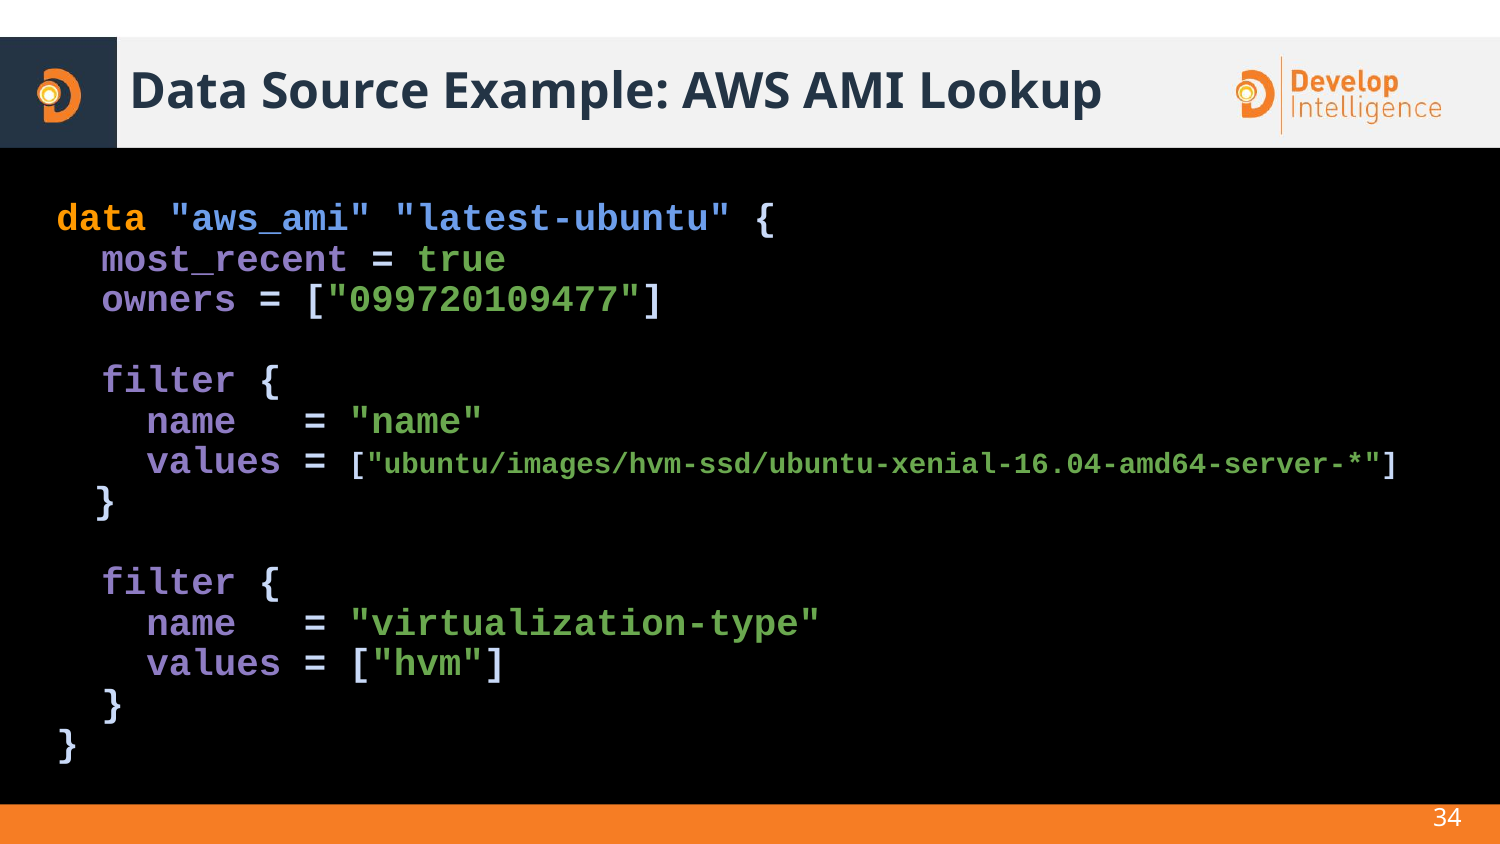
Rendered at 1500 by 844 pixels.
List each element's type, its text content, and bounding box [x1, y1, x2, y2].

picture [0, 805, 1500, 844]
slide_number 34 [1396, 805, 1499, 838]
title Data Source Example: AWS AMI Lookup [118, 36, 1500, 147]
picture [0, 0, 1500, 147]
list data "aws_ami" "latest-ubuntu" { most_recent = true owners = ["099720109477"] filter { name = "name" values = ["ubuntu/images/hvm-ssd/ubuntu-xenial-16.04-amd64-server-*"] } filter { name = "virtualization-type" values = ["hvm"] } } [0, 147, 1500, 805]
